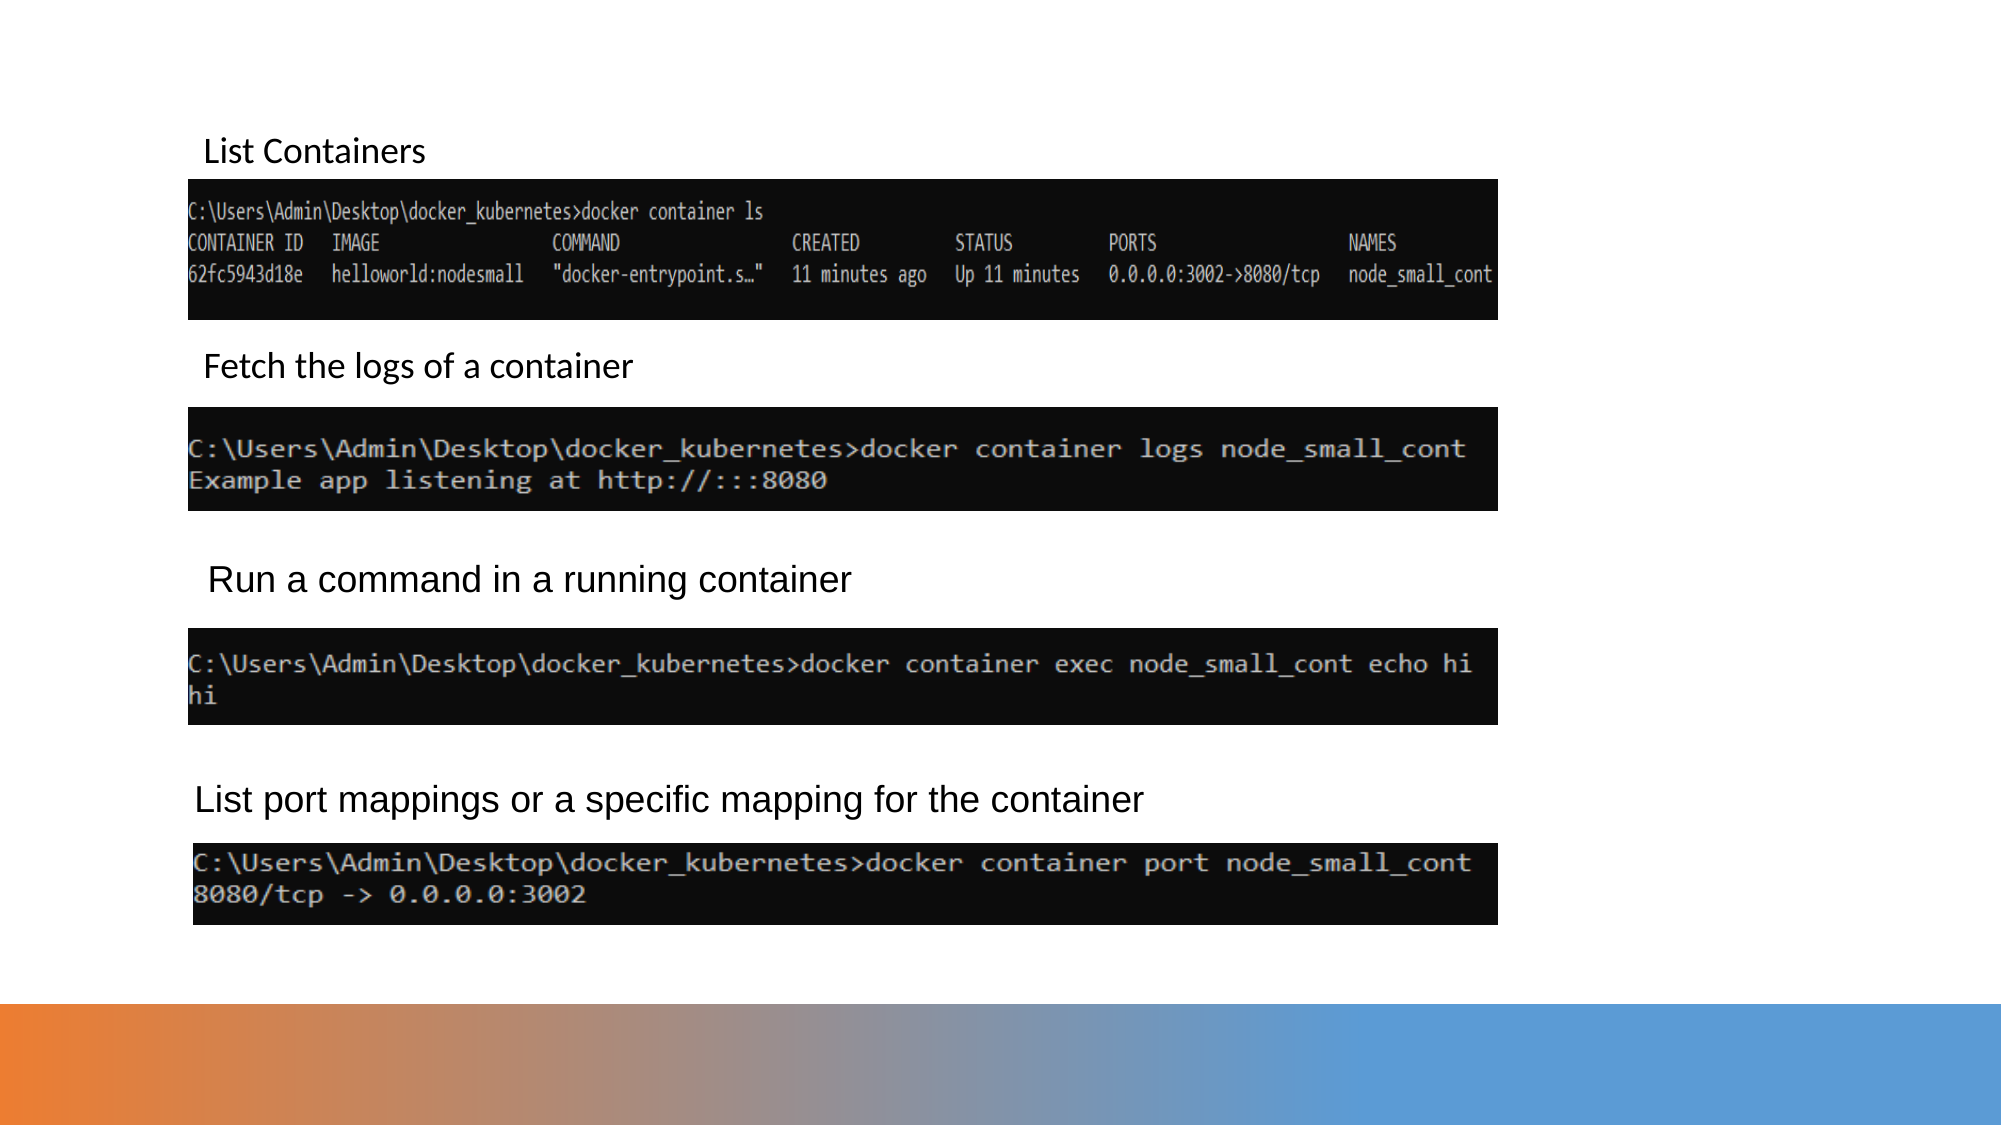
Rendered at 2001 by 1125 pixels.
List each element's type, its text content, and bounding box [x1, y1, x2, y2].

text_box Fetch the logs of a container [188, 333, 1713, 393]
text_box Run a command in a running container [192, 548, 868, 608]
text_box List port mappings or a specific mapping for the container [179, 767, 1161, 828]
picture [188, 628, 1498, 725]
picture [188, 179, 1498, 320]
text_box List Containers [188, 118, 1713, 179]
picture [193, 843, 1498, 925]
picture [188, 407, 1498, 511]
